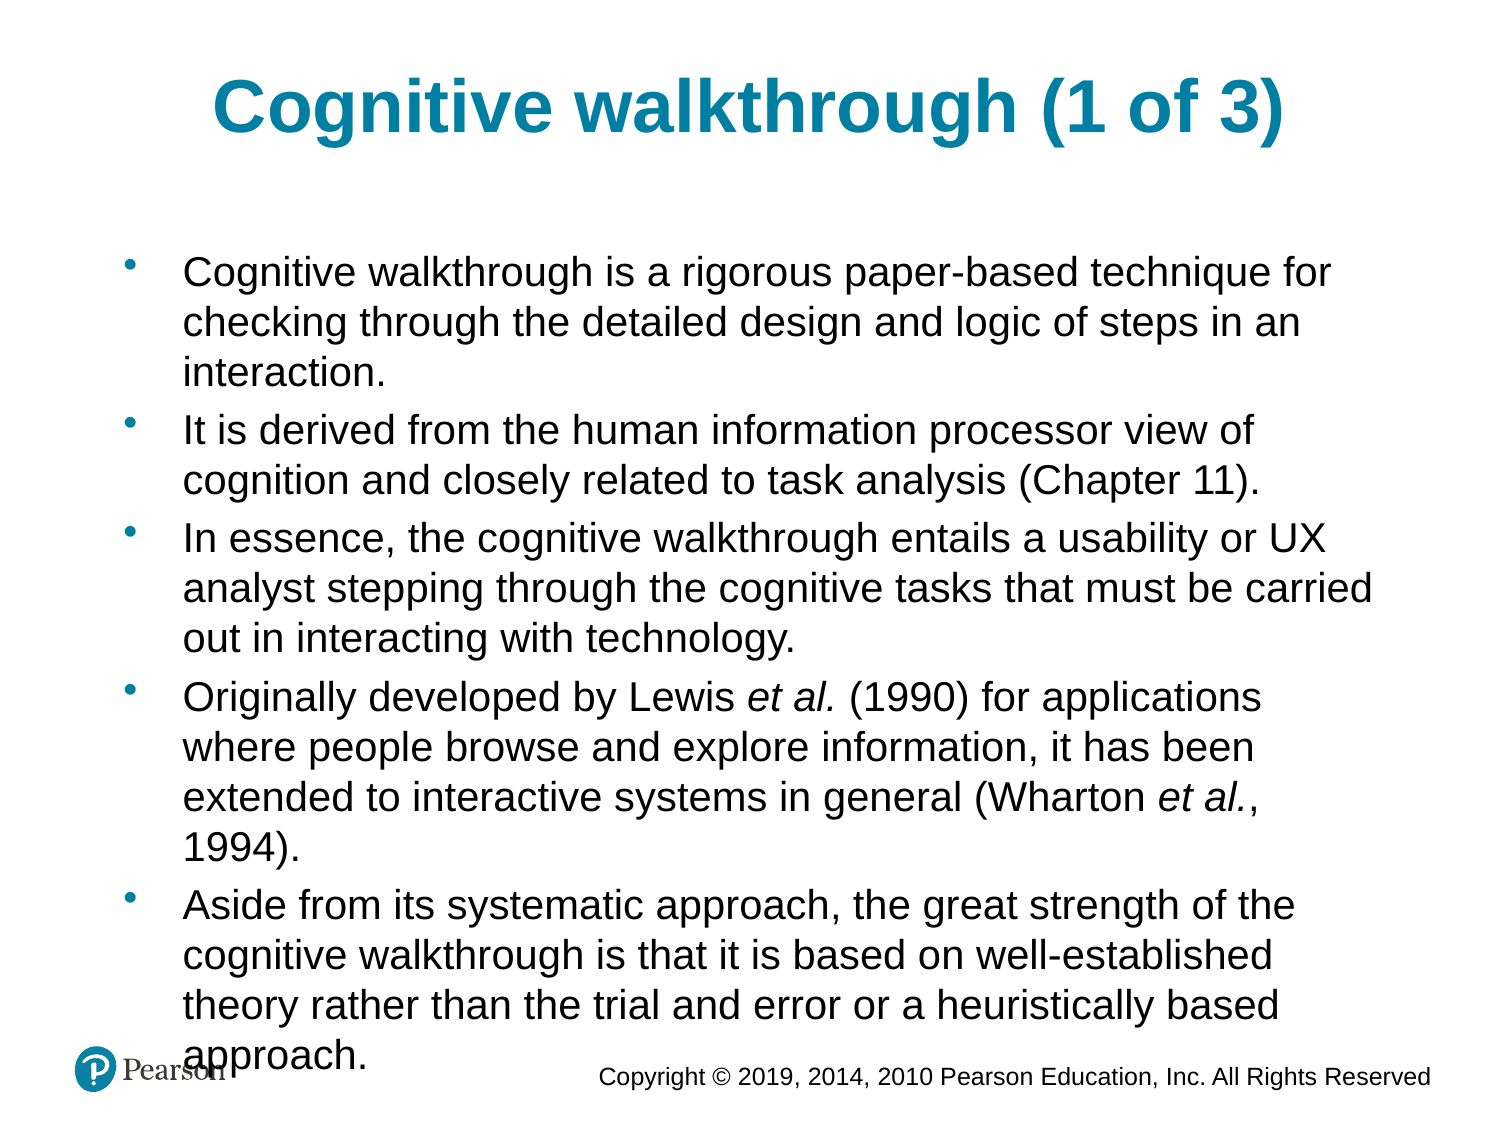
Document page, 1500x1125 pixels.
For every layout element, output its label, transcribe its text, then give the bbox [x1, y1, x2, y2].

list Cognitive walkthrough is a rigorous paper-based technique for checking through the detailed design and logic of steps in an interaction. It is derived from the human information processor view of cognition and closely related to task analysis (Chapter 11). In essence, the cognitive walkthrough entails a usability or UX analyst stepping through the cognitive tasks that must be carried out in interacting with technology. Originally developed by Lewis et al. (1990) for applications where people browse and explore information, it has been extended to interactive systems in general (Wharton et al., 1994). Aside from its systematic approach, the great strength of the cognitive walkthrough is that it is based on well-established theory rather than the trial and error or a heuristically based approach. [108, 236, 1403, 1026]
title Cognitive walkthrough (1 of 3) [103, 41, 1397, 164]
